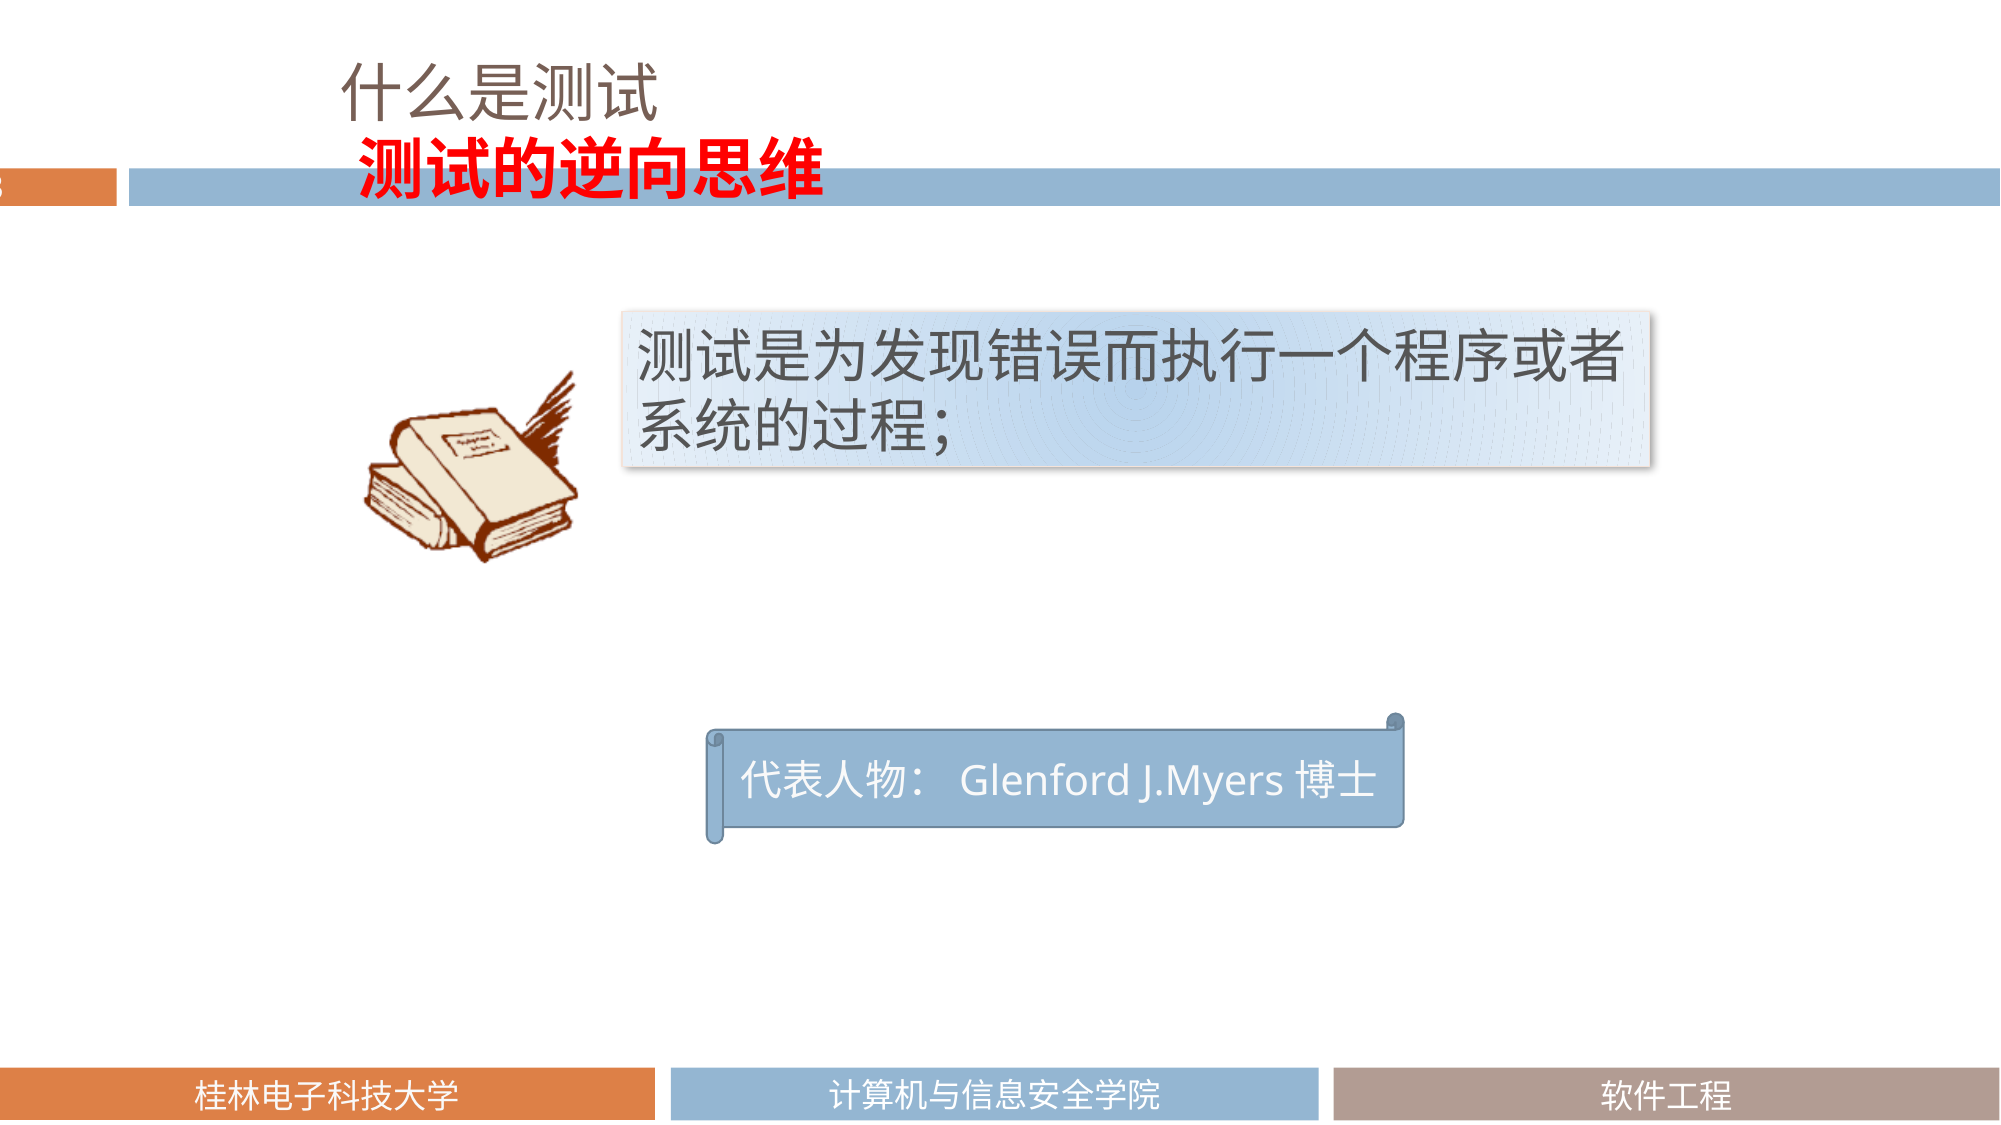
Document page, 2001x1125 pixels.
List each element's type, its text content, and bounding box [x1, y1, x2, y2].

title 什么是测试 [324, 44, 1676, 138]
list 测试的逆向思维 [324, 138, 1676, 244]
text_box 代表人物：Glenford J.Myers博士 [705, 712, 1405, 845]
picture [338, 311, 597, 742]
text_box 测试是为发现错误而执行一个程序或者系统的过程； [621, 311, 1650, 467]
